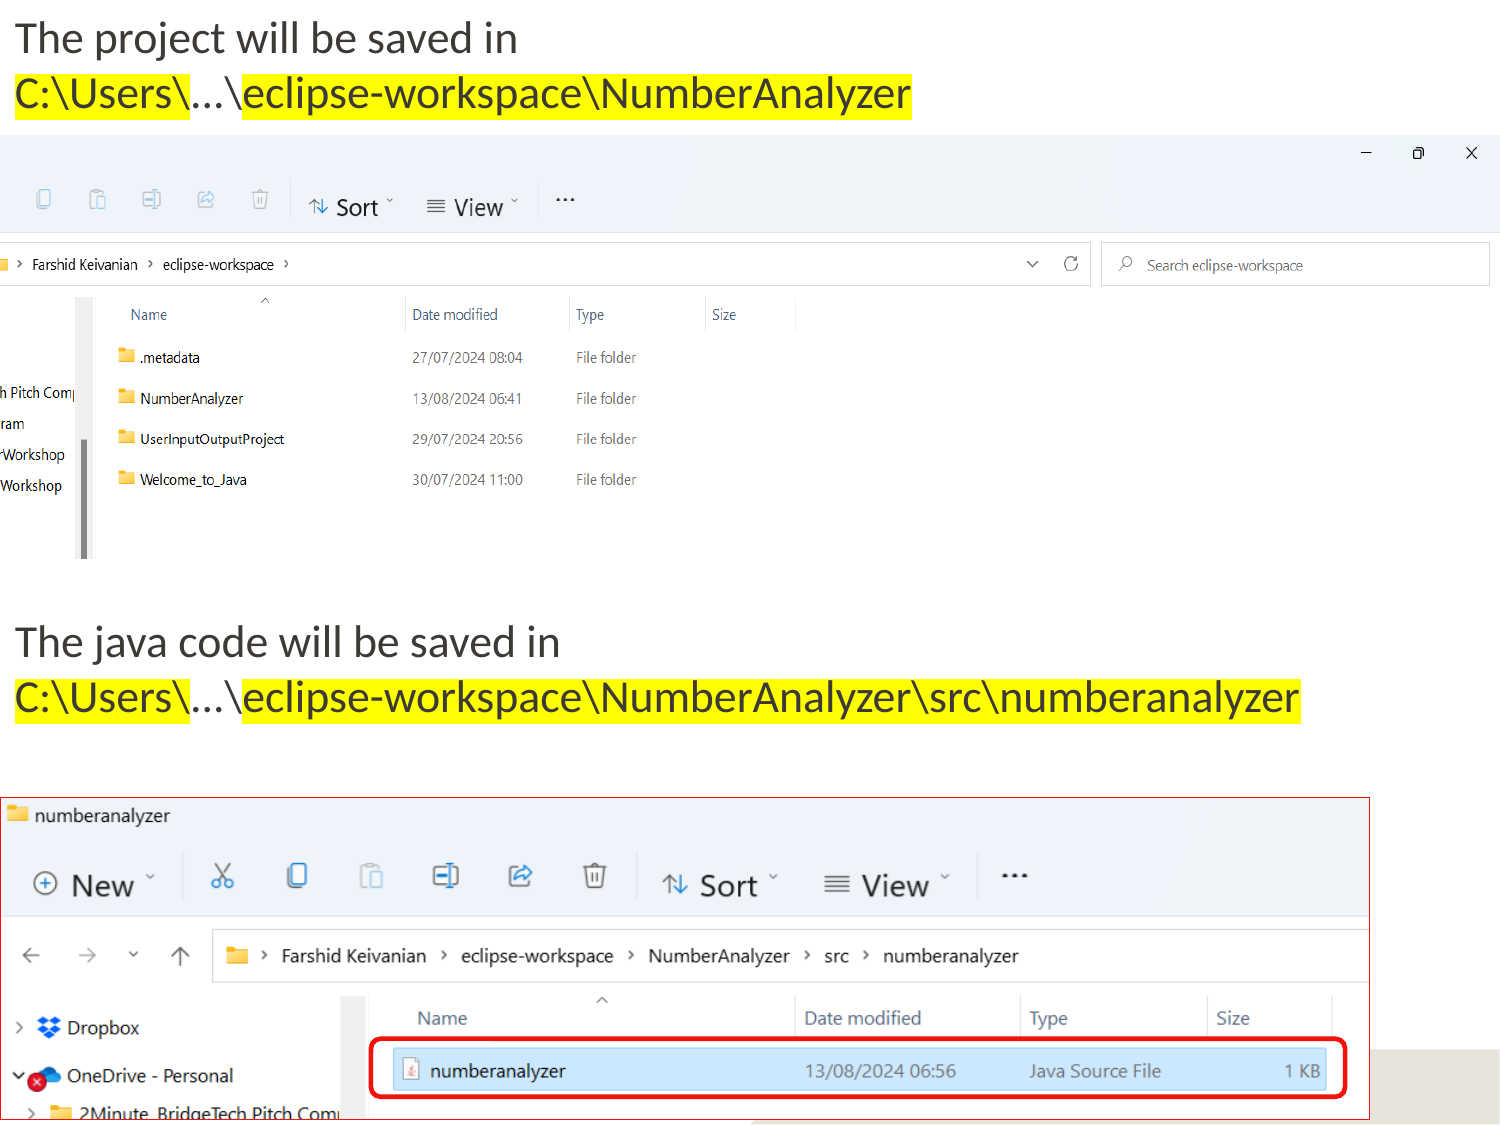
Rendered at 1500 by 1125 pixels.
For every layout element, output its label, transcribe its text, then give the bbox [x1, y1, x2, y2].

picture [0, 797, 1370, 1121]
picture [0, 135, 1500, 559]
text_box The project will be saved in C:\Users\...\eclipse-workspace\NumberAnalyzer The java code will be saved in C:\Users\...\eclipse-workspace\NumberAnalyzer\src\numberanalyzer [0, 0, 1500, 135]
text_box The project will be saved in C:\Users\...\eclipse-workspace\NumberAnalyzer The java code will be saved in C:\Users\...\eclipse-workspace\NumberAnalyzer\src\numberanalyzer [0, 559, 1500, 730]
